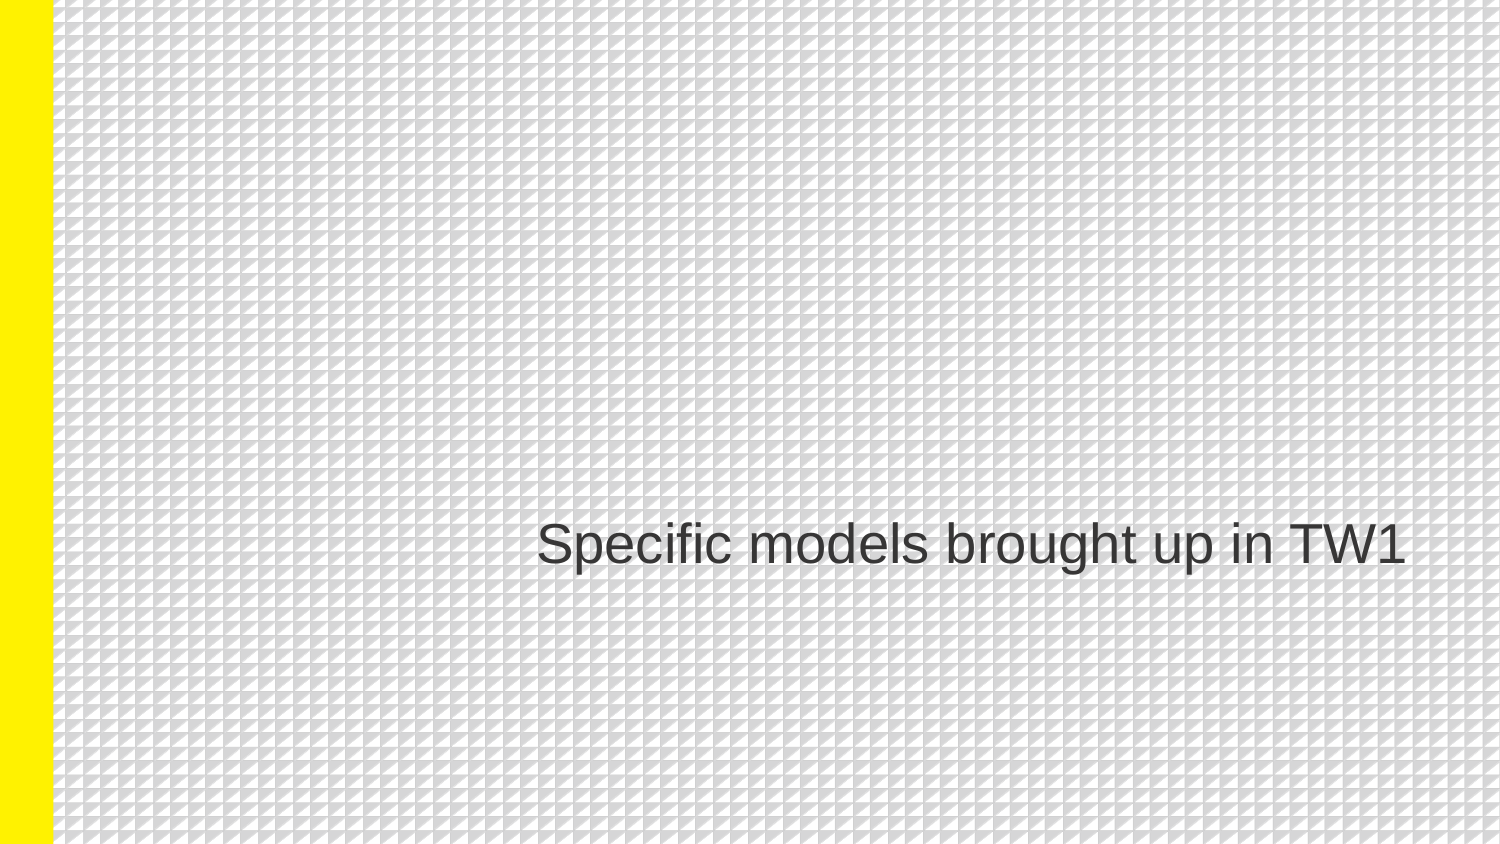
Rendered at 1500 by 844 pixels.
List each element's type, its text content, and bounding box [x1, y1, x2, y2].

title Specific models brought up in TW1 [147, 246, 1423, 591]
text_box [0, 0, 54, 844]
picture [54, 0, 1500, 844]
